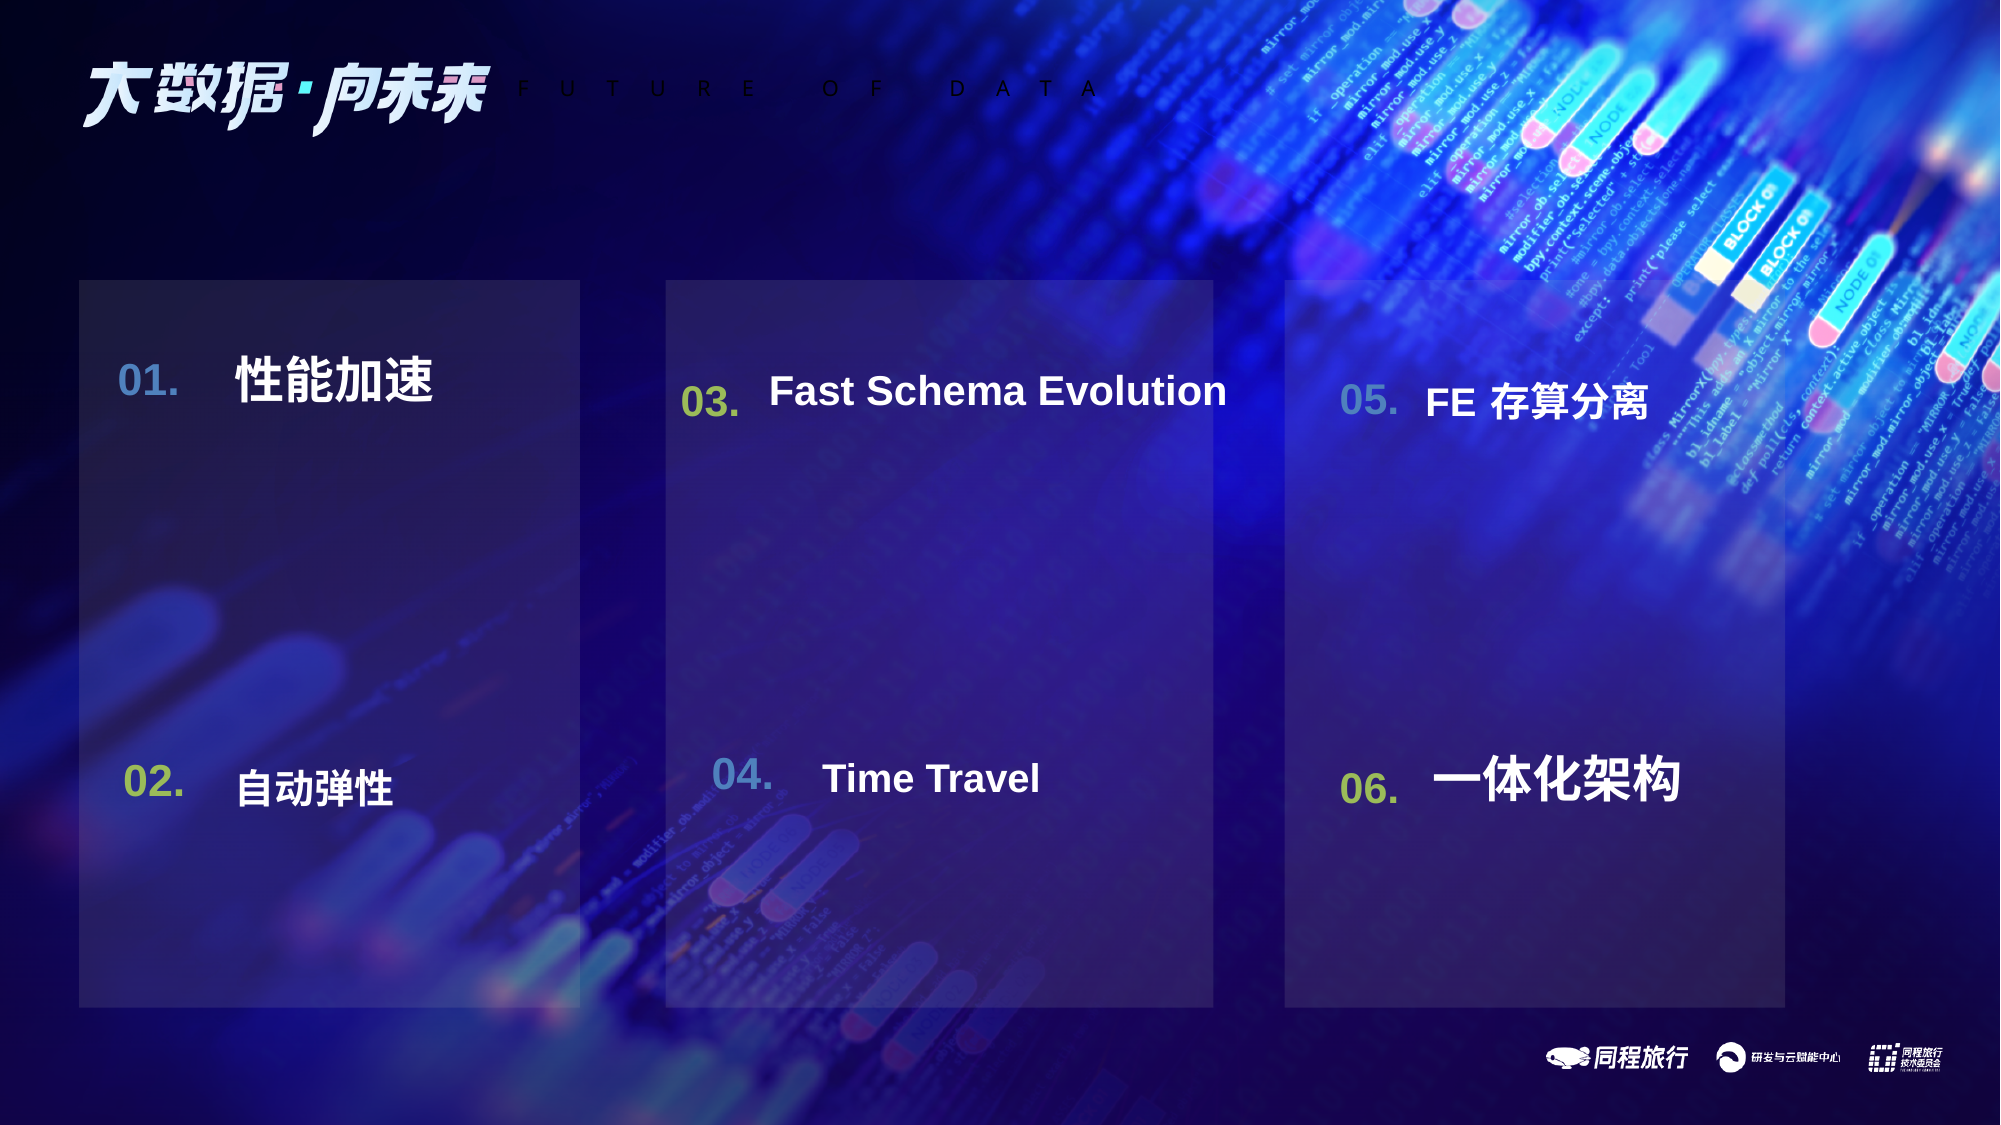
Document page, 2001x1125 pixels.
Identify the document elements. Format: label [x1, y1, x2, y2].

text_box [0, 0, 2000, 1125]
text_box [78, 279, 1786, 1008]
picture [1535, 1037, 1959, 1077]
